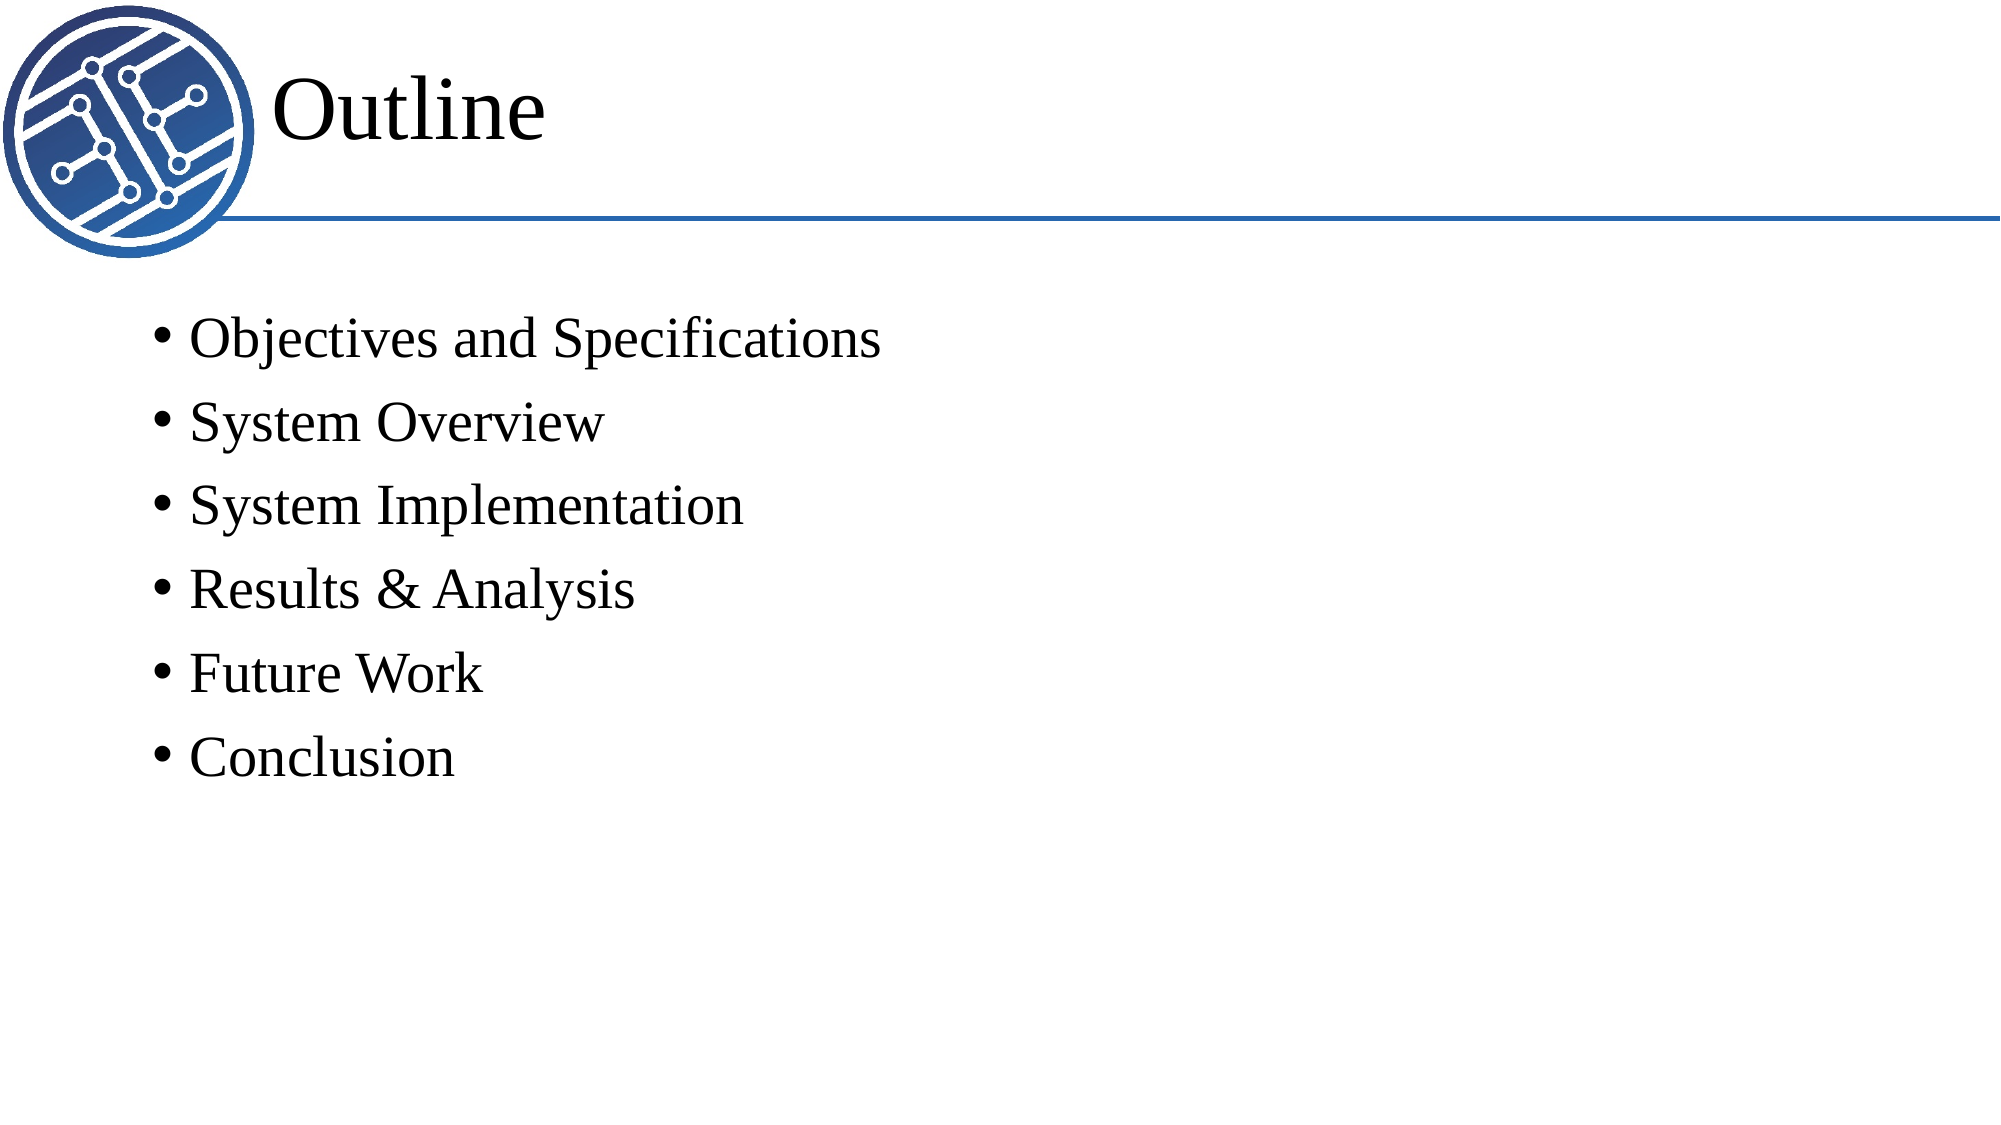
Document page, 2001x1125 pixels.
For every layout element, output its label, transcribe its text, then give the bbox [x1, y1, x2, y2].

list Objectives and Specifications System Overview System Implementation Results & Analysis Future Work Conclusion [137, 299, 1863, 1014]
picture [0, 0, 257, 263]
title Outline [257, 1, 2000, 216]
